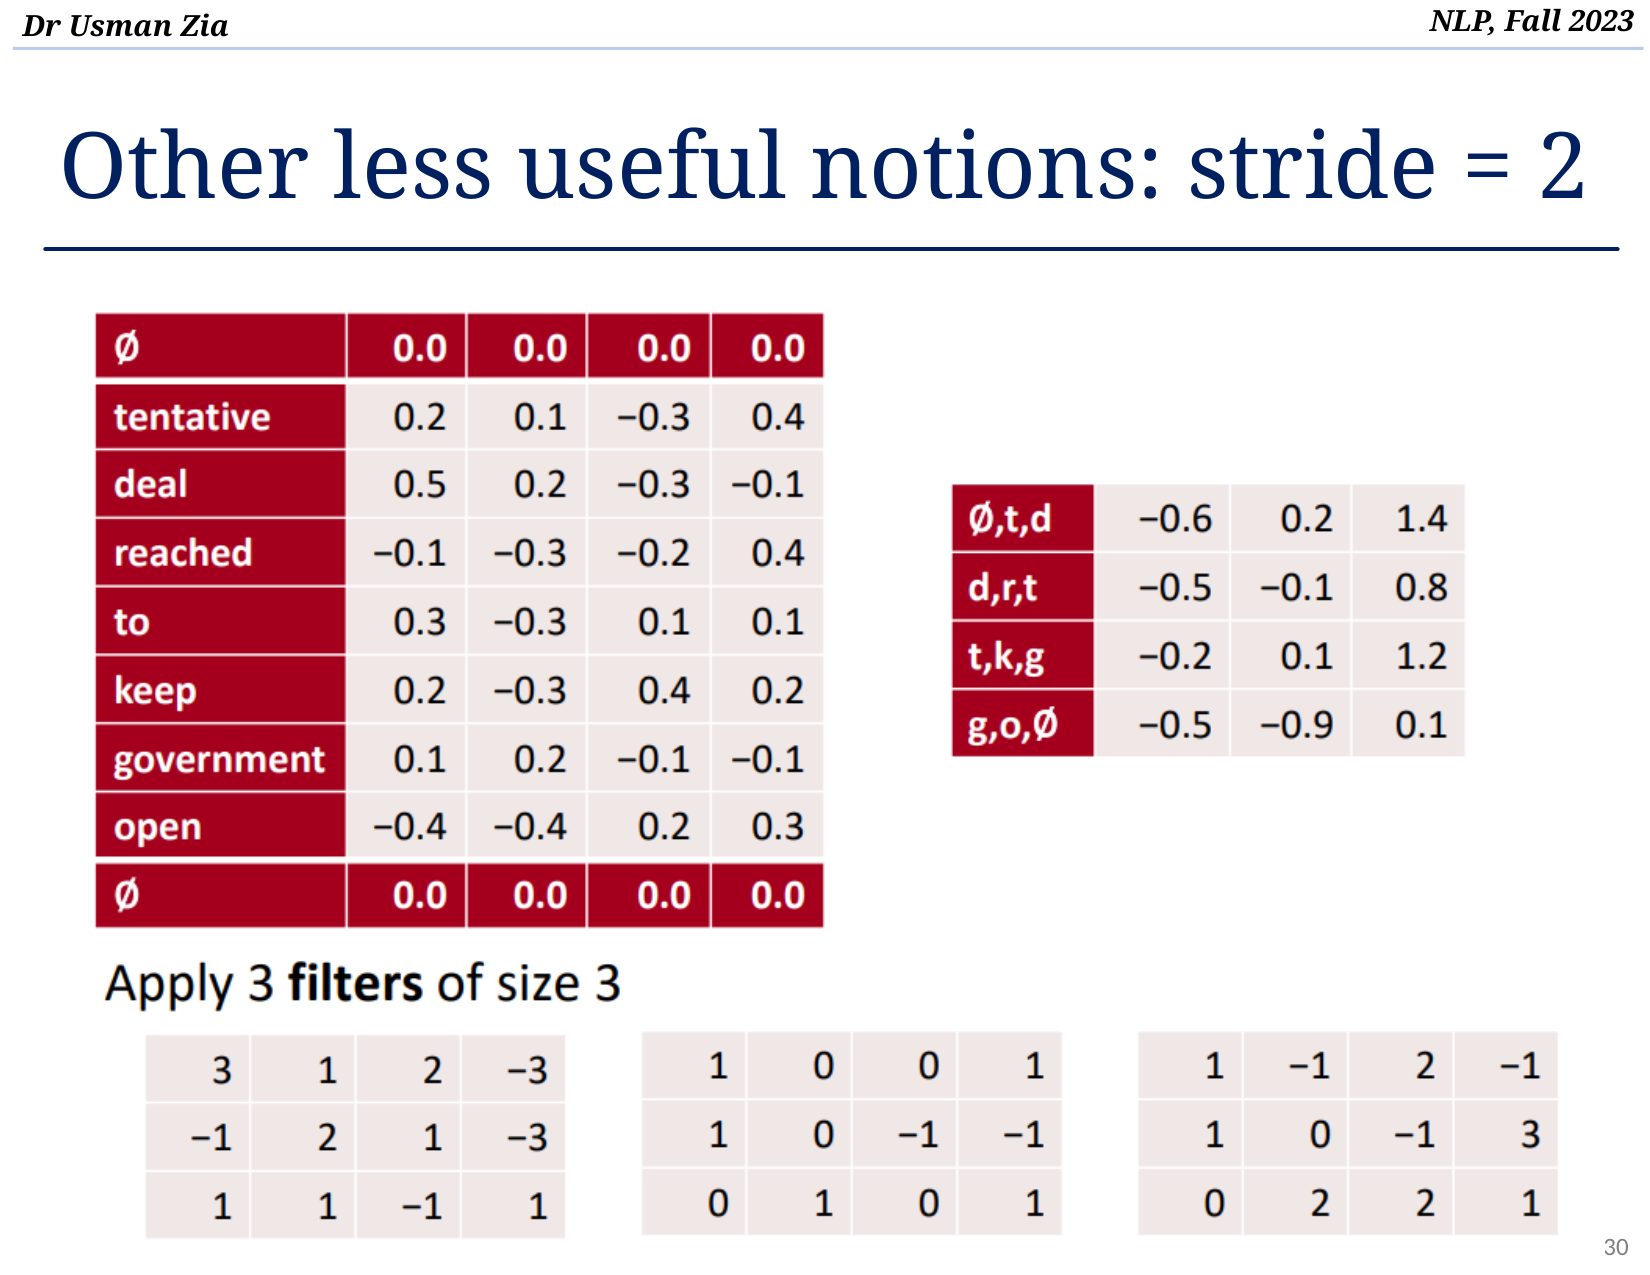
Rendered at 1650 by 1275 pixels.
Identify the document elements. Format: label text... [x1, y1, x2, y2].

picture [79, 304, 1605, 1260]
title Other less useful notions: stride = 2 [0, 75, 1650, 248]
